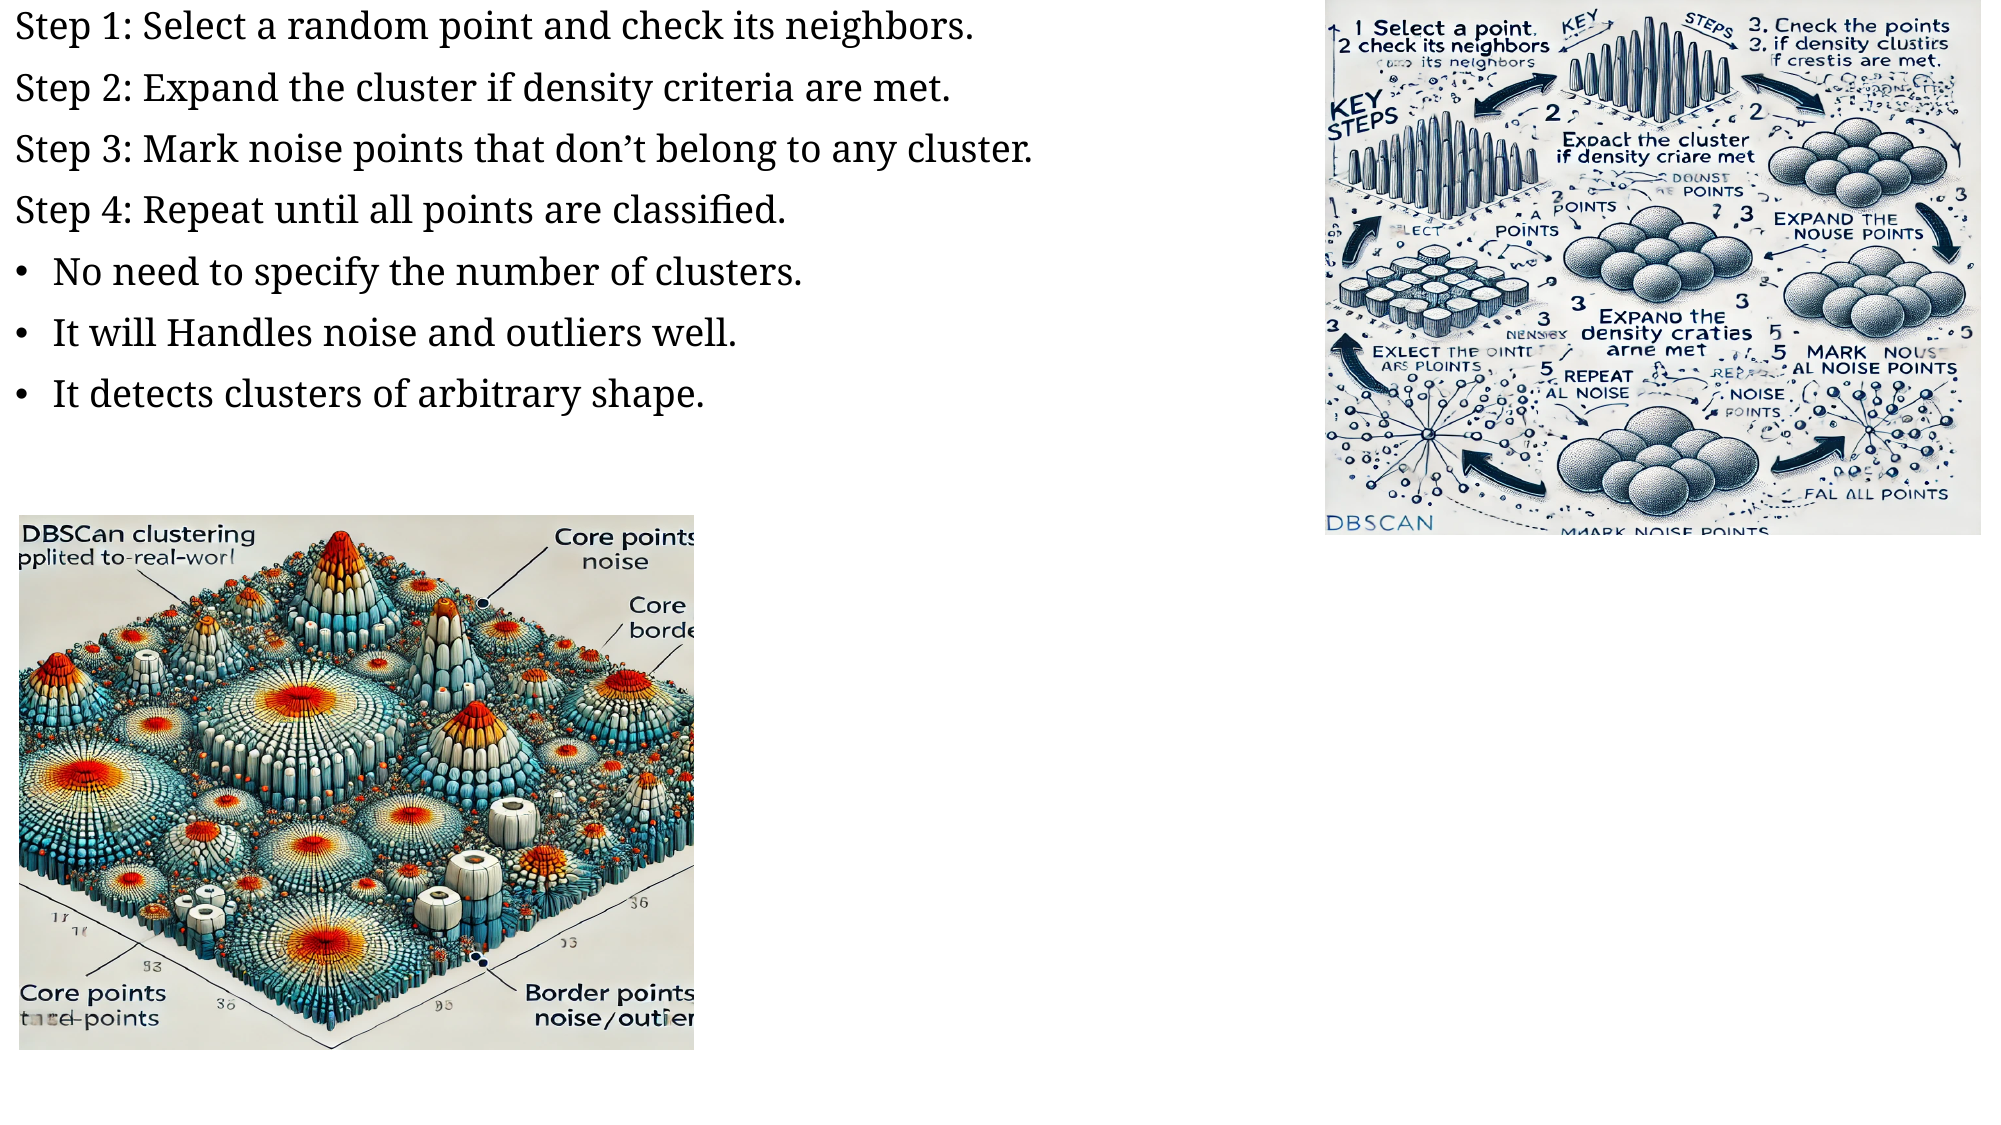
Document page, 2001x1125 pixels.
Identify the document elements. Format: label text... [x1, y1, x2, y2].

list Step 1: Select a random point and check its neighbors. Step 2: Expand the cluster if density criteria are met. Step 3: Mark noise points that don’t belong to any cluster. Step 4: Repeat until all points are classified. No need to specify the number of clusters. It will Handles noise and outliers well. It detects clusters of arbitrary shape. [0, 0, 2000, 1125]
picture [1325, 0, 1981, 535]
picture [19, 515, 694, 1050]
